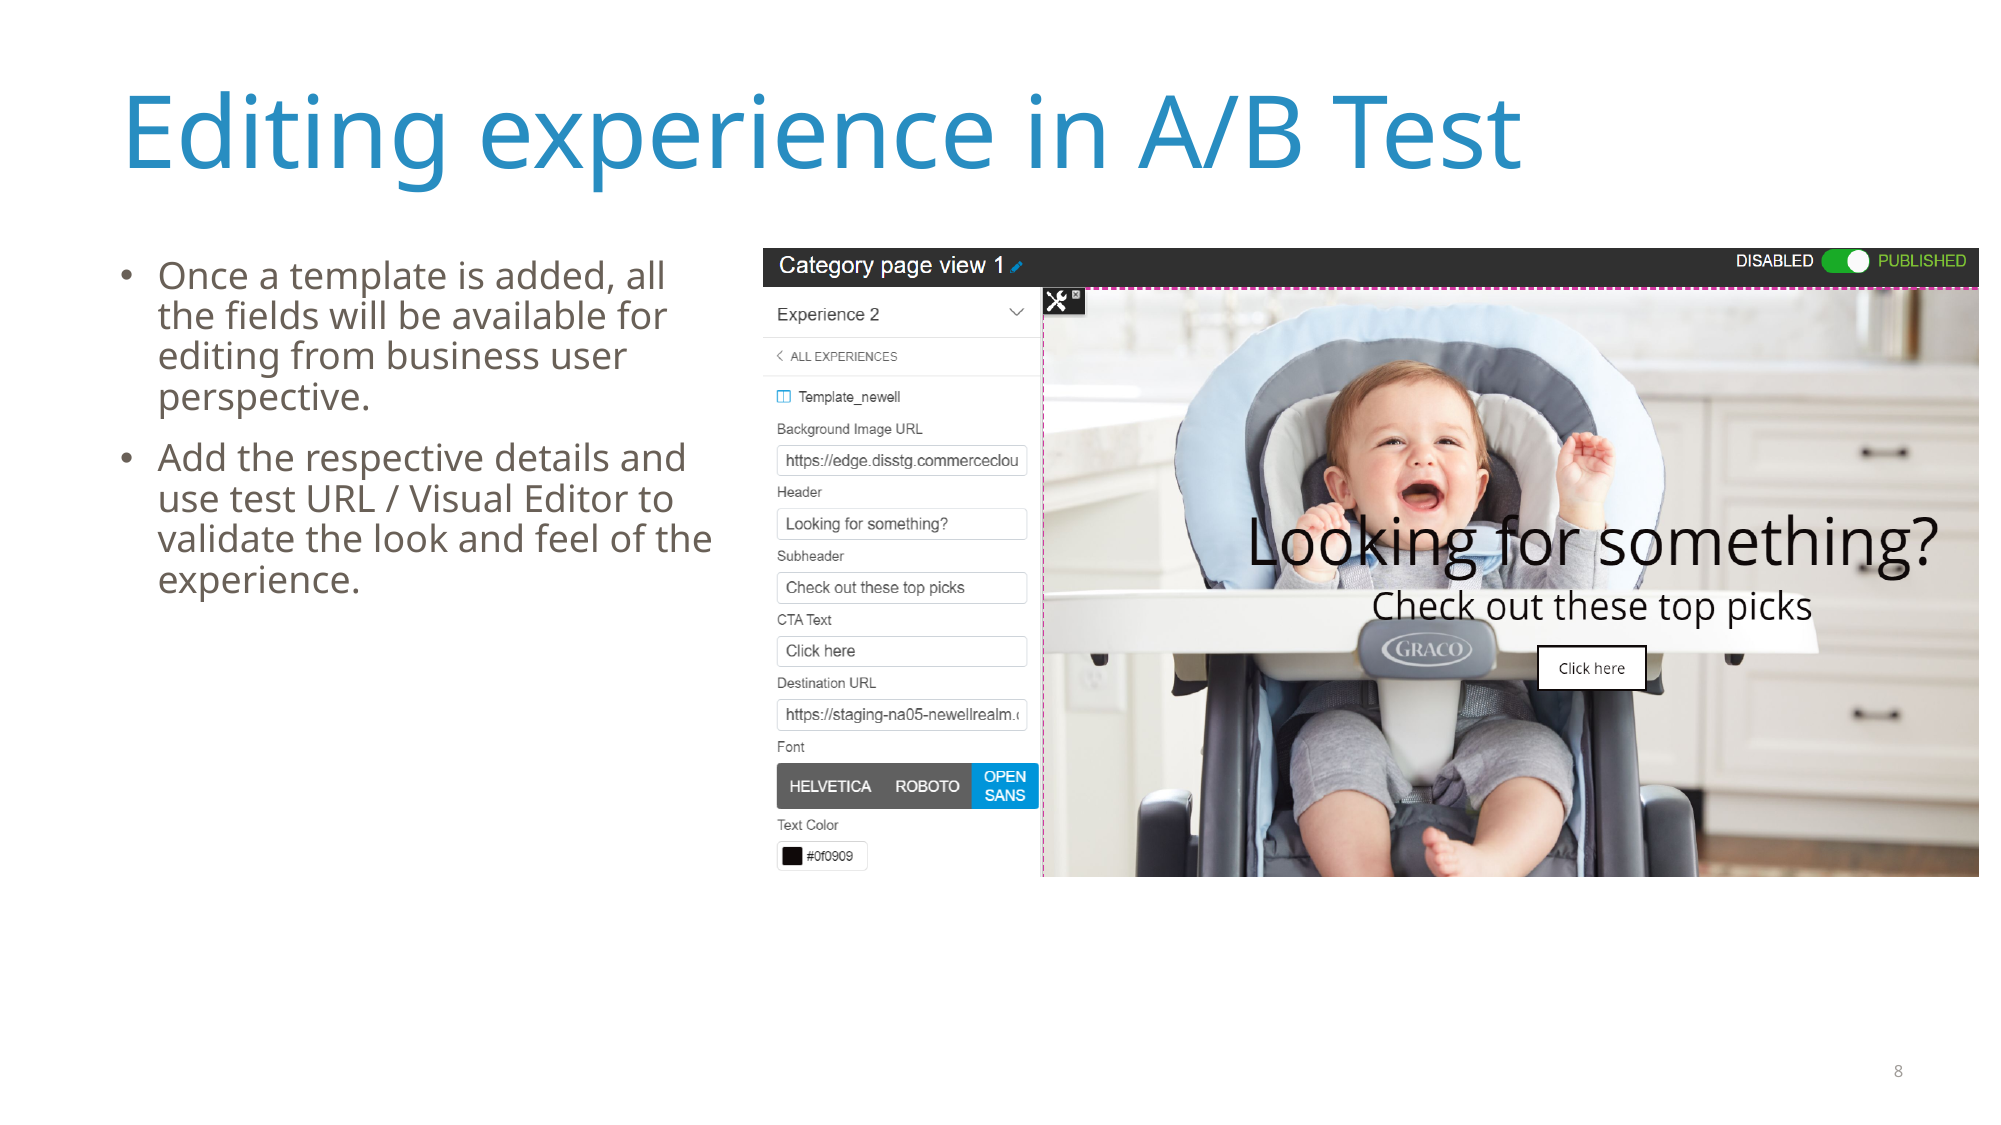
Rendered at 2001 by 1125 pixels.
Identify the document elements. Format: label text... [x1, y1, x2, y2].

picture [763, 248, 1979, 877]
title Editing experience in A/B Test [105, 59, 1919, 197]
list Once a template is added, all the fields will be available for editing from business user perspective. Add the respective details and use test URL / Visual Editor to validate the look and feel of the experience. [105, 249, 734, 964]
